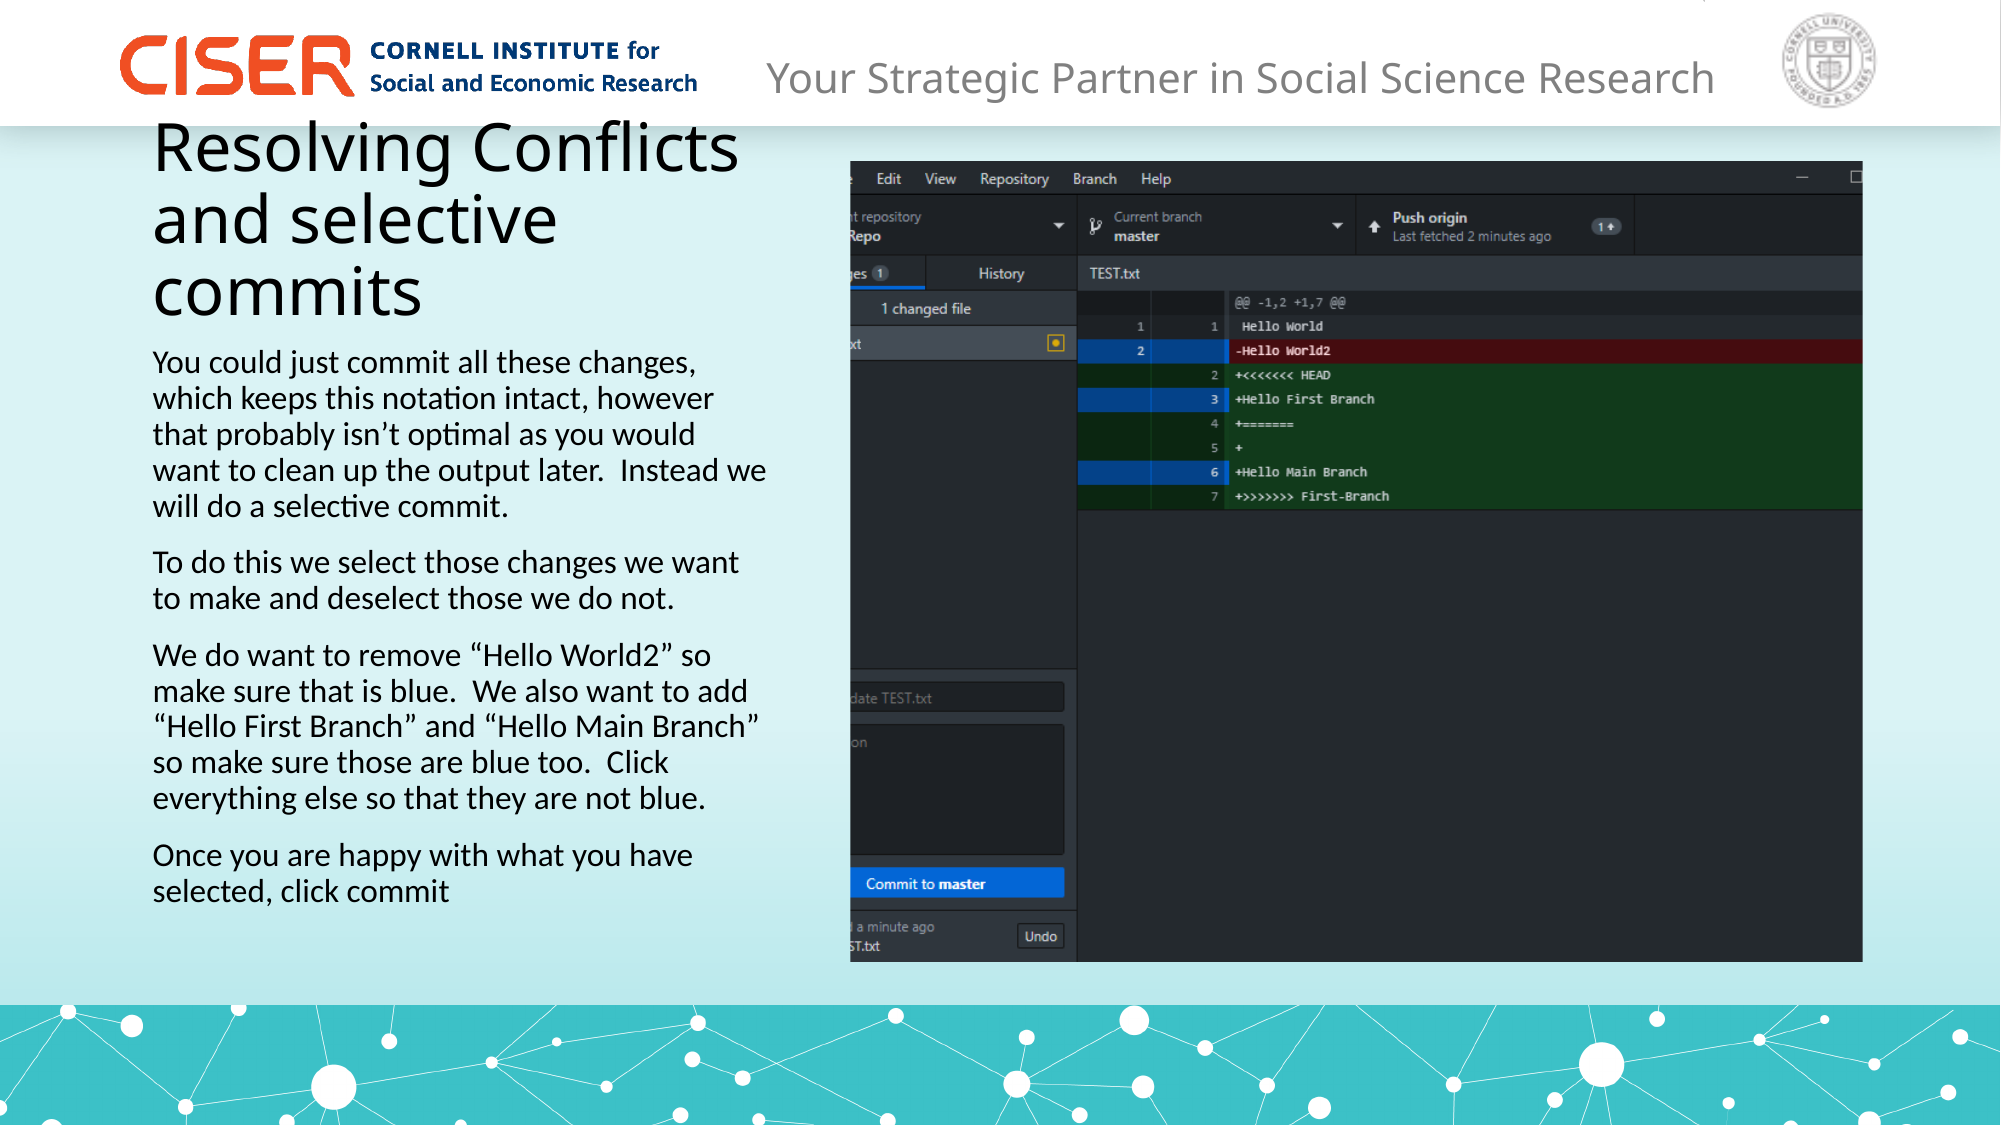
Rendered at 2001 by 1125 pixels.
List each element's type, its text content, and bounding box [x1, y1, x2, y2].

picture [850, 161, 1863, 962]
text_box [0, 125, 2000, 1005]
picture [53, 0, 763, 125]
list You could just commit all these changes, which keeps this notation intact, however that probably isn’t optimal as you would want to clean up the output later. Instead we will do a selective commit. To do this we select those changes we want to make and deselect those we do not. We do want to remove “Hello World2” so make sure that is blue. We also want to add “Hello First Branch” and “Hello Main Branch” so make sure those are blue too. Click everything else so that they are not blue. Once you are happy with what you have selected, click commit [137, 337, 783, 963]
picture [0, 1005, 2000, 1125]
title Resolving Conflicts and selective commits [137, 75, 783, 337]
